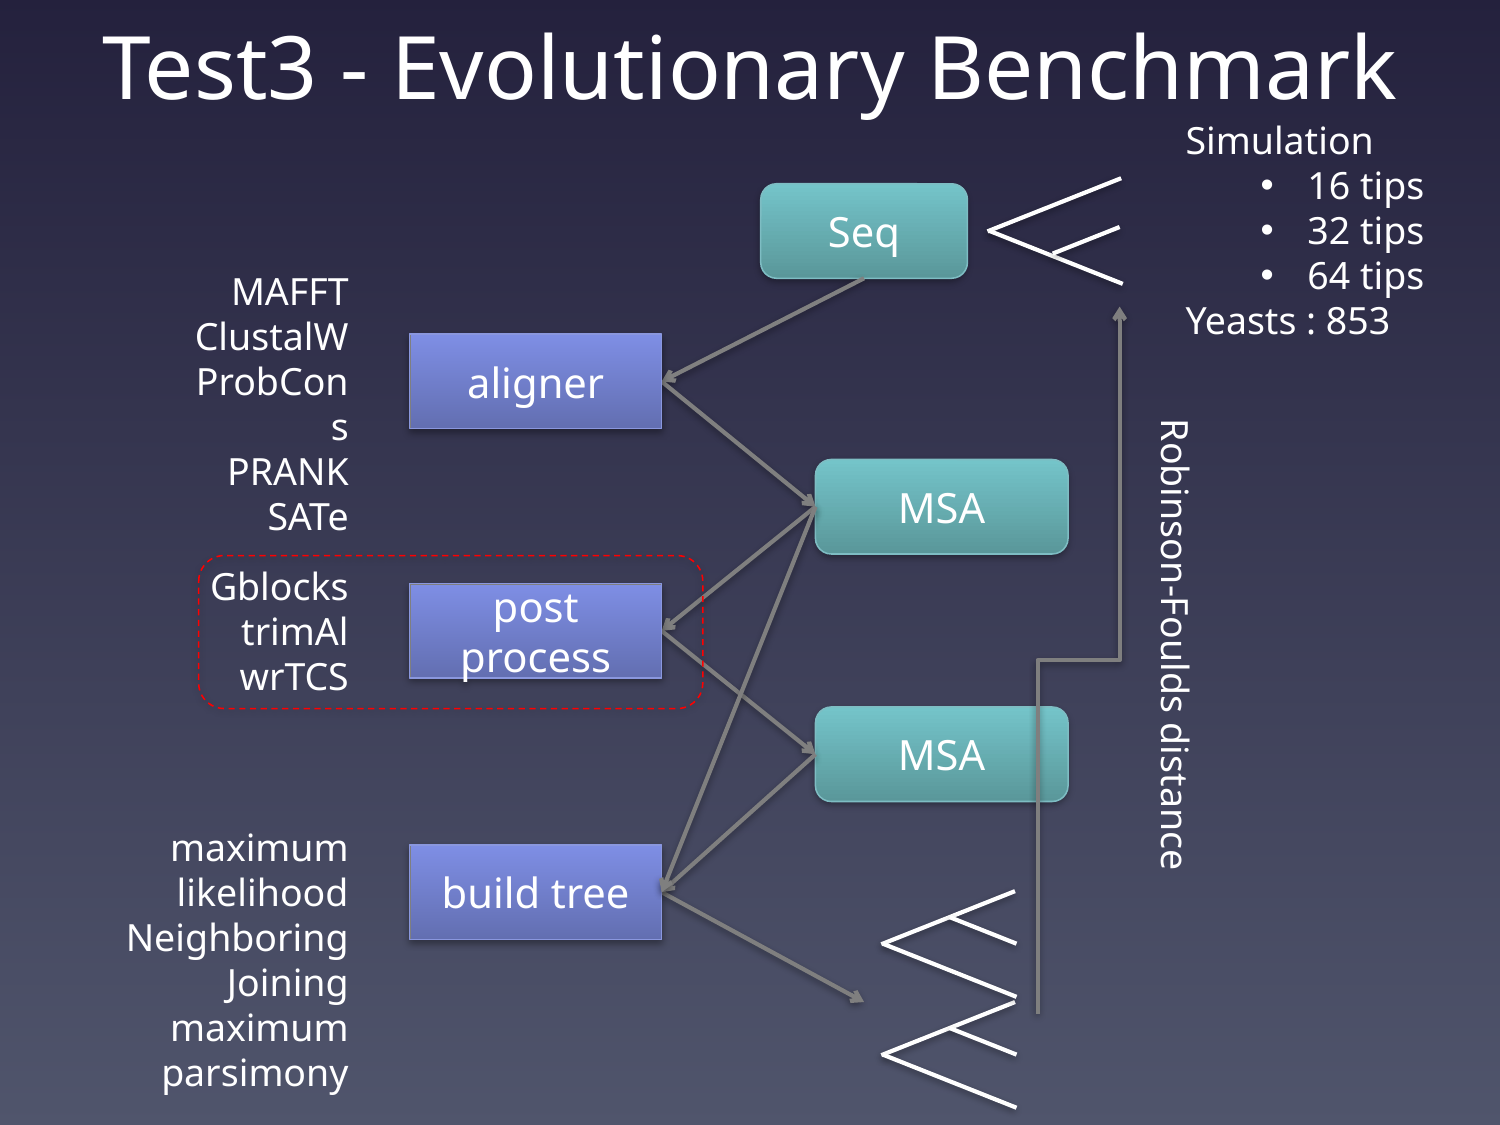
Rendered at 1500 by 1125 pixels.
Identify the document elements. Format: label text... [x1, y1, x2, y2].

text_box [0, 816, 662, 969]
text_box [667, 381, 816, 505]
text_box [881, 890, 1017, 1108]
title Test3 - Evolutionary Benchmark [75, 4, 1425, 134]
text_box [162, 260, 662, 503]
text_box MSA [820, 706, 1030, 803]
text_box MSA [820, 458, 1032, 555]
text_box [668, 278, 865, 382]
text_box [760, 178, 1123, 285]
text_box Simulation 16 tips 32 tips 64 tips Yeasts : 853 [1170, 109, 1440, 350]
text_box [141, 554, 656, 707]
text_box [661, 891, 865, 1003]
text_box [661, 506, 816, 893]
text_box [1037, 306, 1206, 1014]
